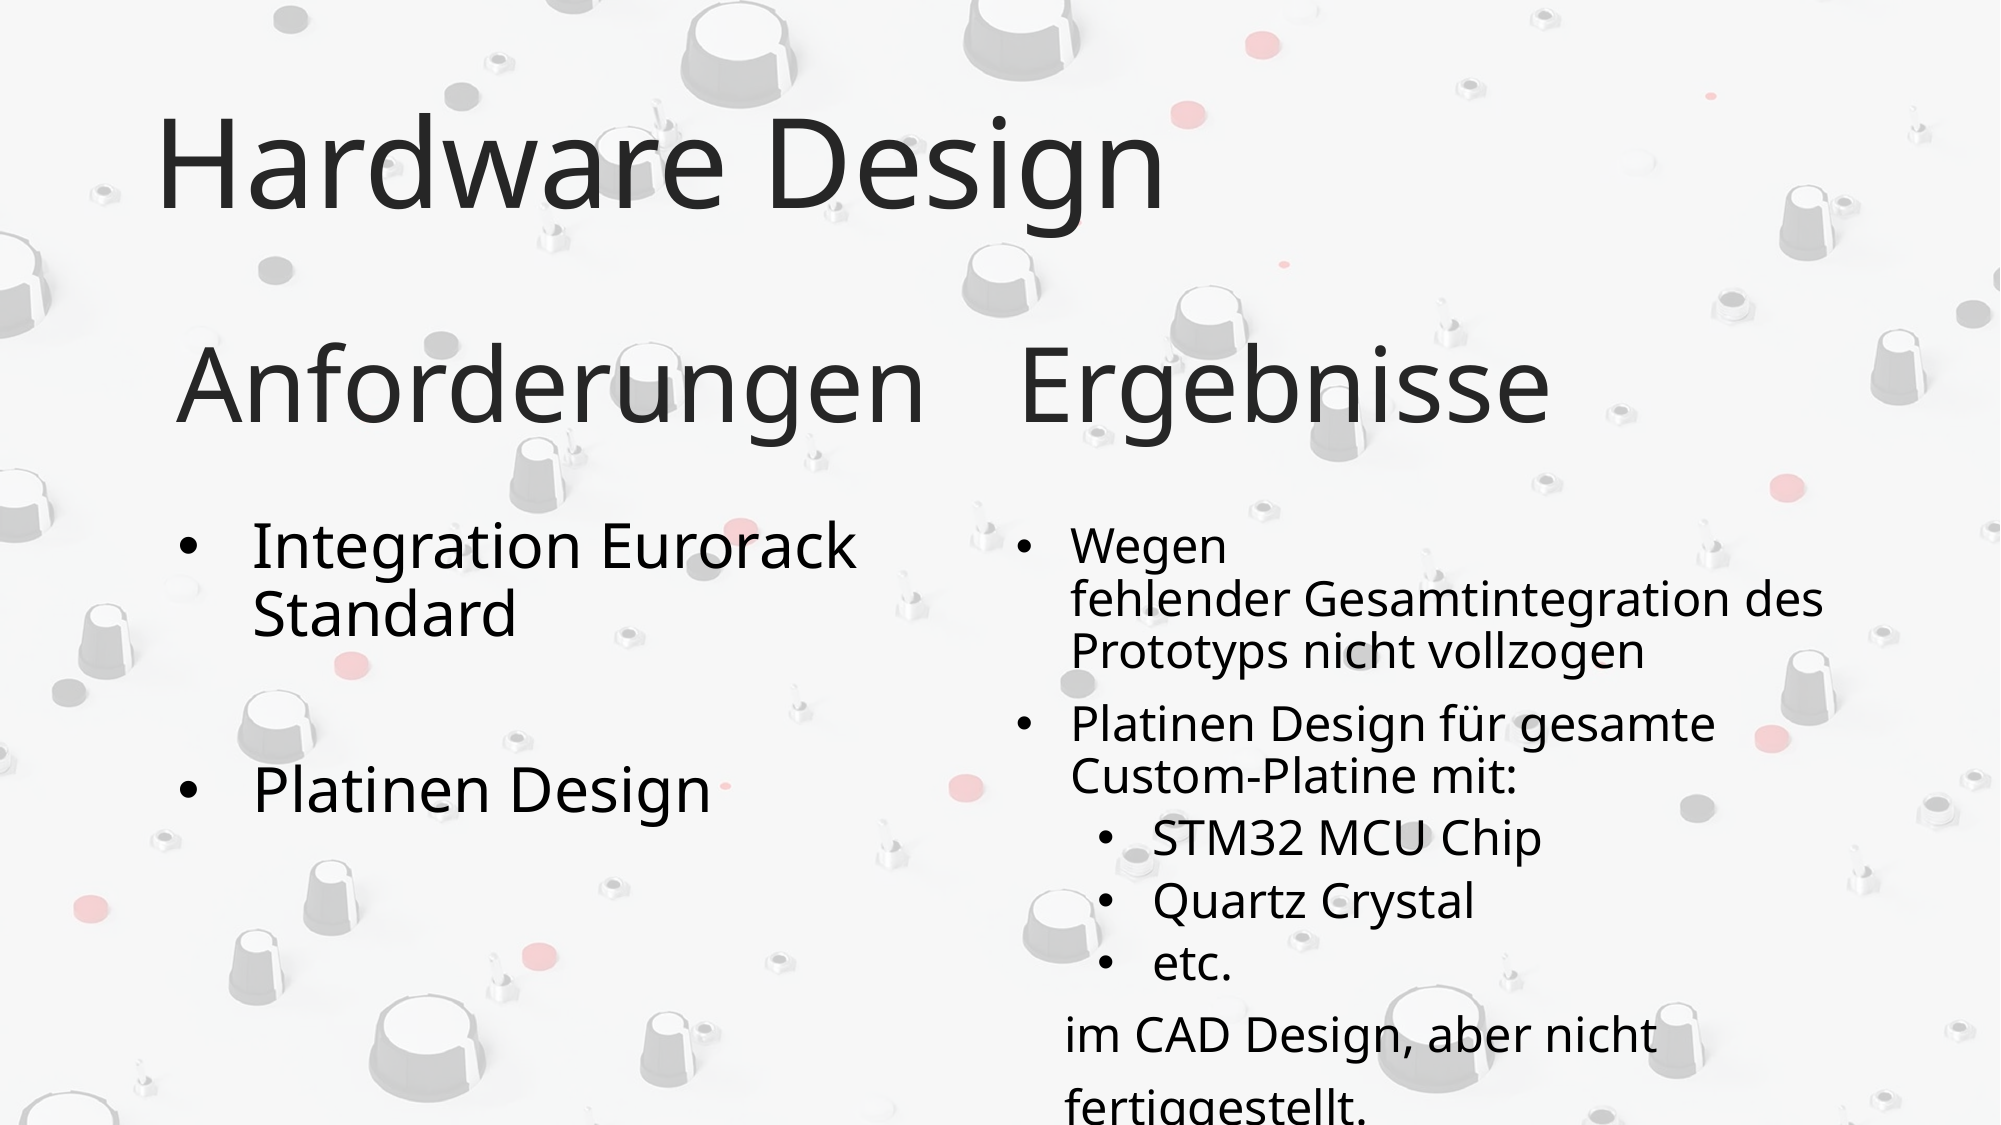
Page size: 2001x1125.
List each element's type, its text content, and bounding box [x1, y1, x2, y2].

list Wegen fehlender Gesamtintegration des Prototyps nicht vollzogen Platinen Design für gesamte Custom-Platine mit: STM32 MCU Chip Quartz Crystal etc. im CAD Design, aber nicht fertiggestellt. [1025, 498, 1863, 1125]
text_box Integration Eurorack Standard Platinen Design [162, 436, 1025, 1125]
title Hardware Design [137, 59, 1863, 278]
text_box Ergebnisse [1141, 280, 1981, 498]
text_box Anforderungen [161, 280, 1141, 498]
